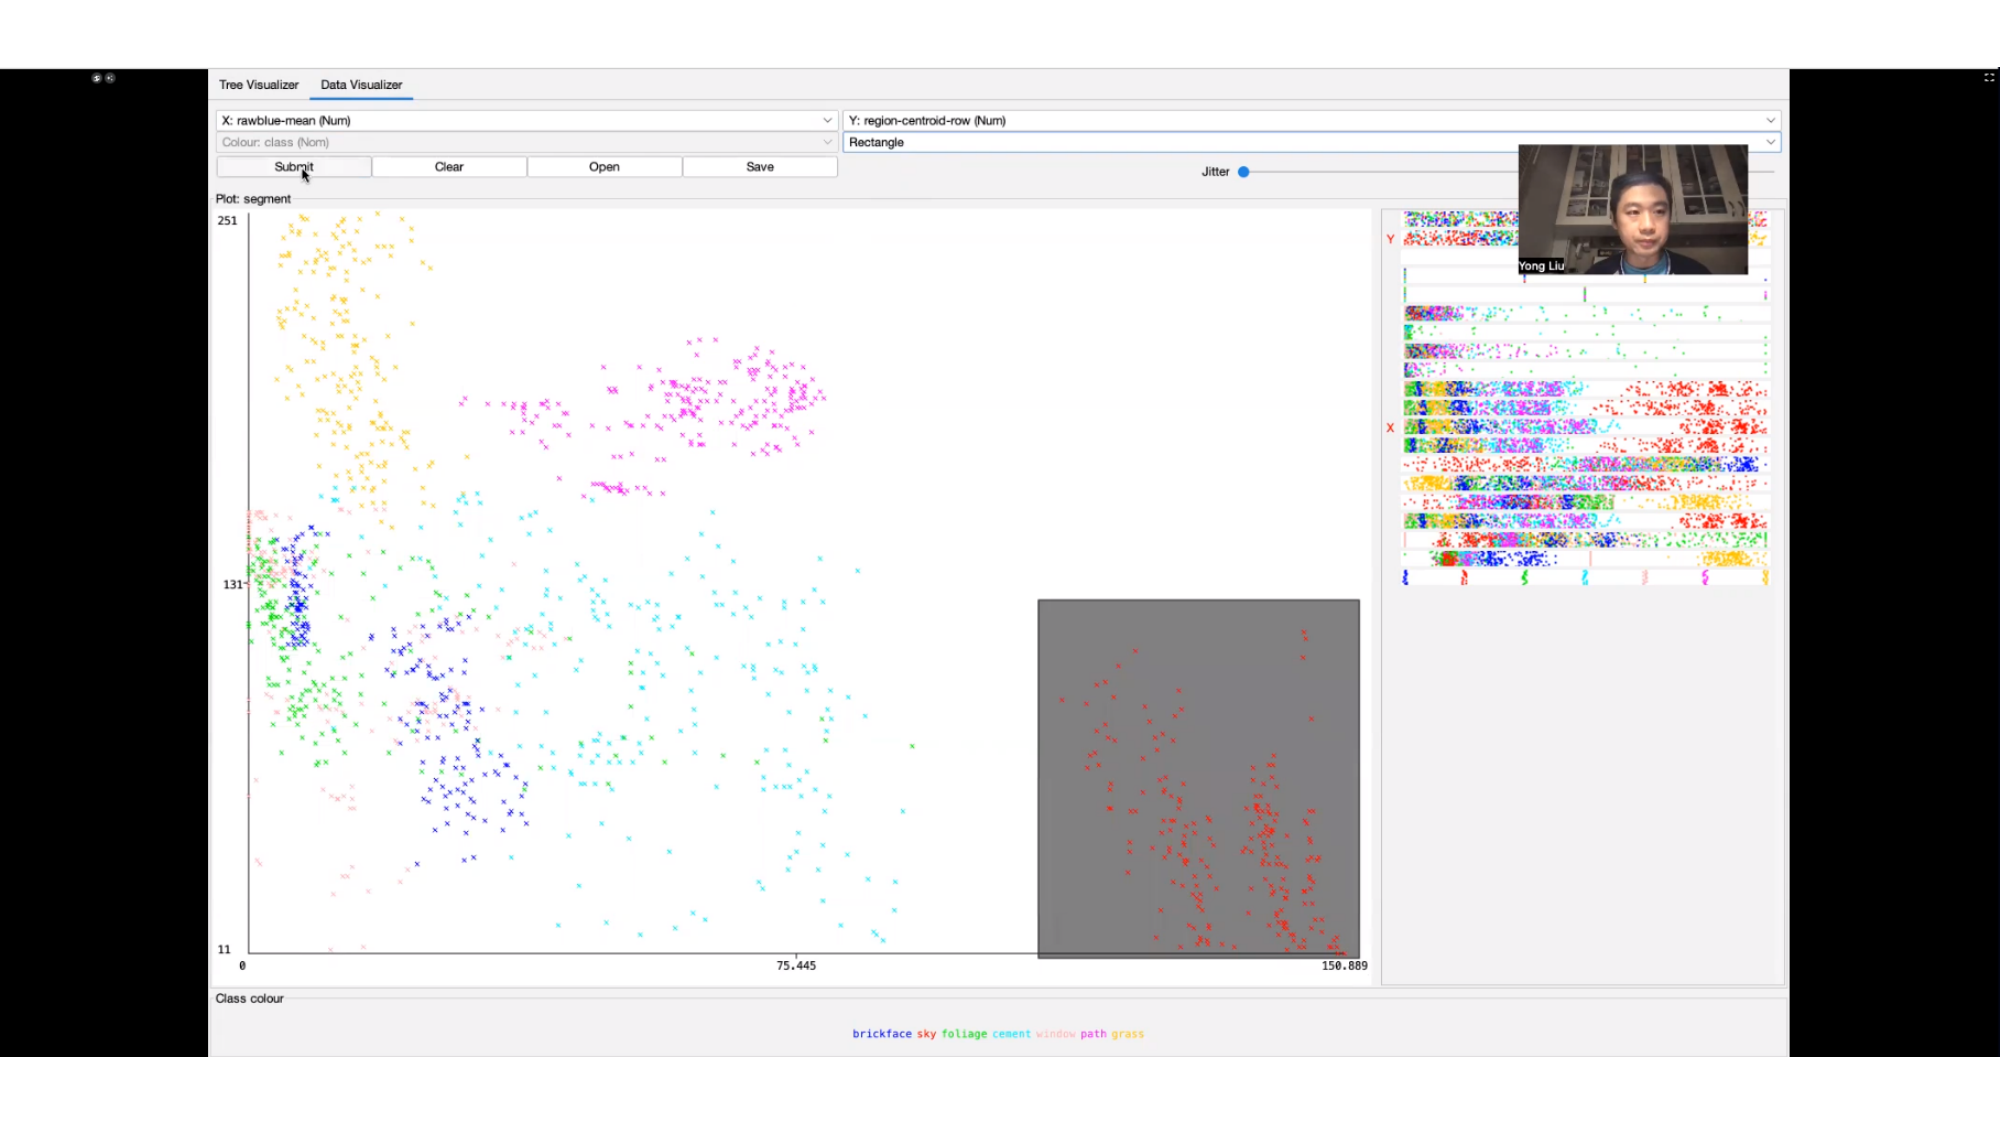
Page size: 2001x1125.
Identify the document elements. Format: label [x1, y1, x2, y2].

picture [0, 67, 2000, 1058]
